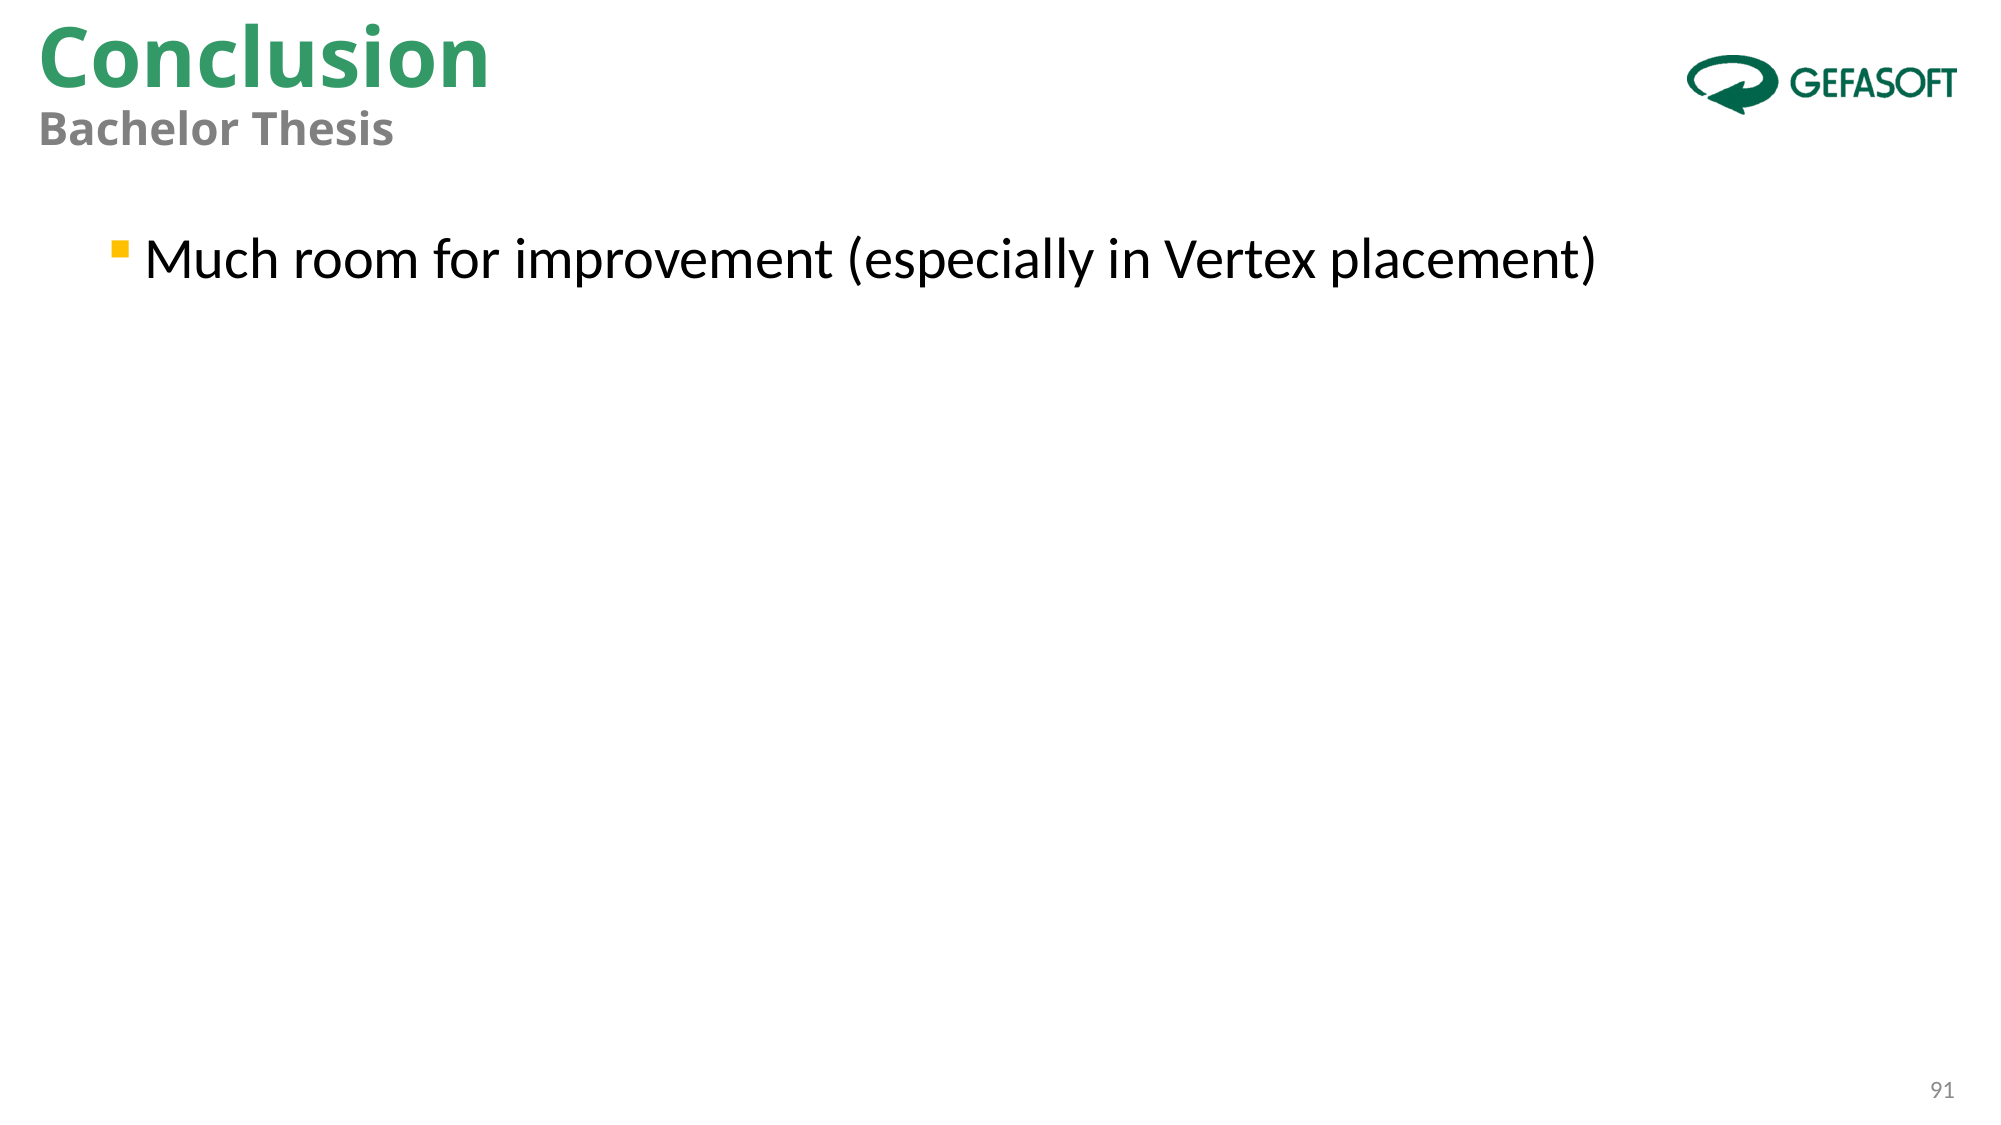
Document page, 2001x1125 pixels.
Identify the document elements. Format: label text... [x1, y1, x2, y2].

slide_number 91 [1520, 1058, 1971, 1119]
list Much room for improvement (especially in Vertex placement) [91, 220, 1909, 1100]
title Conclusion Bachelor Thesis [22, 3, 1978, 168]
picture [1687, 55, 1957, 115]
